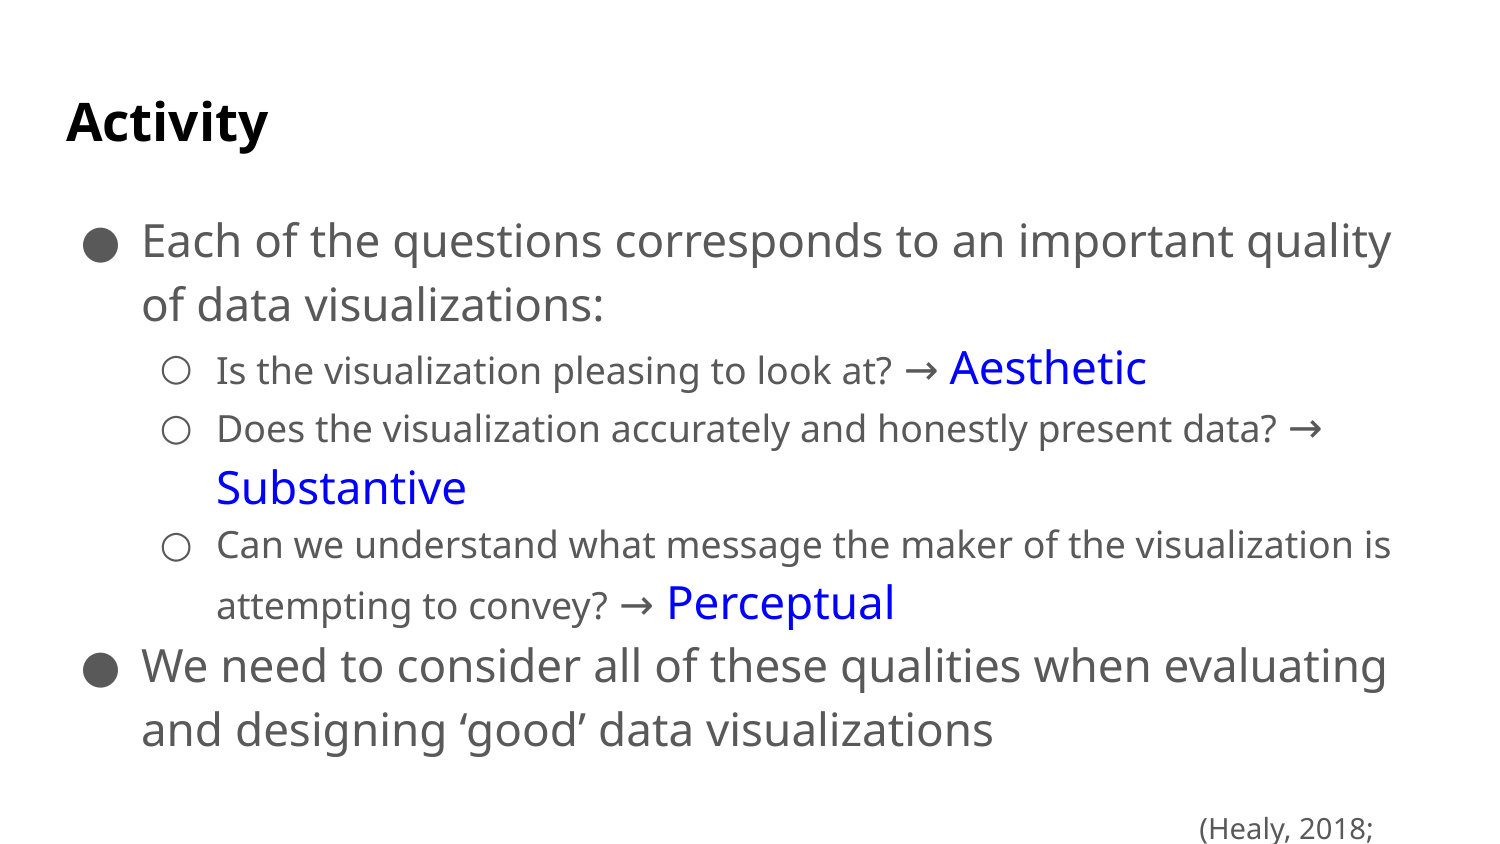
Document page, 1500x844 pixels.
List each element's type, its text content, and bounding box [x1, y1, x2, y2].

text_box (Healy, 2018; Chapter 1) [1184, 778, 1500, 844]
title Activity [51, 72, 1449, 167]
list Each of the questions corresponds to an important quality of data visualizations: Is the visualization pleasing to look at? → Aesthetic Does the visualization accurately and honestly present data? → Substantive Can we understand what message the maker of the visualization is attempting to convey? → Perceptual We need to consider all of these qualities when evaluating and designing ‘good’ data visualizations [51, 189, 1449, 815]
